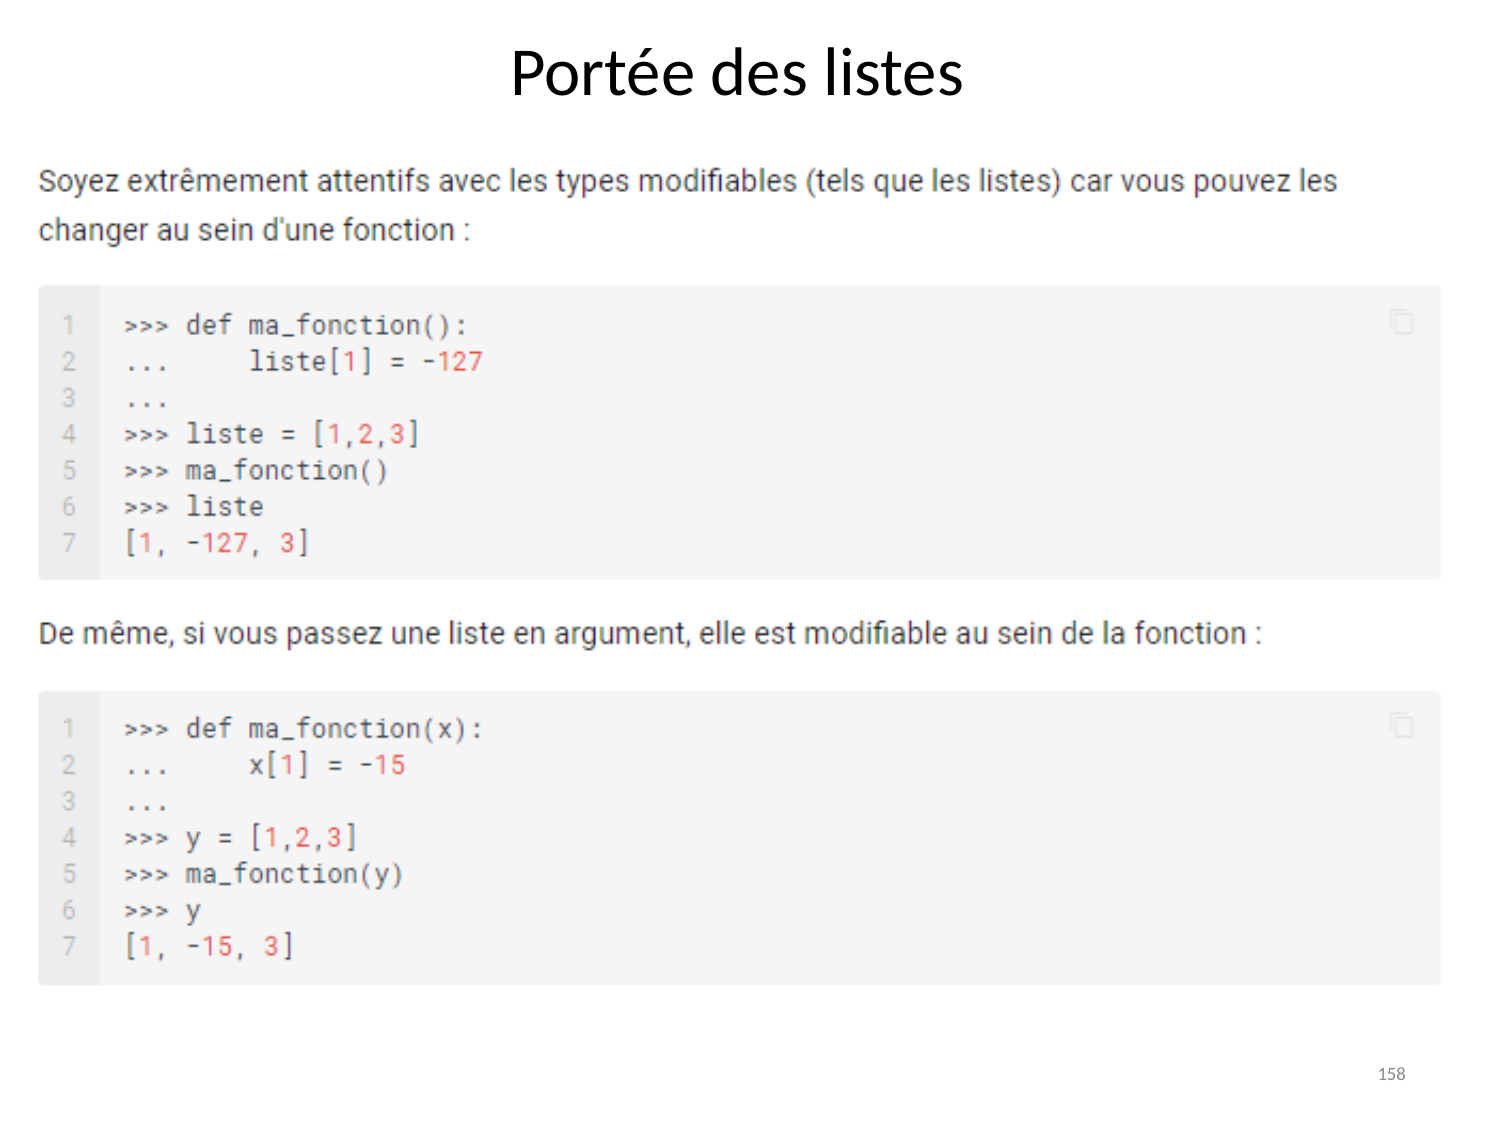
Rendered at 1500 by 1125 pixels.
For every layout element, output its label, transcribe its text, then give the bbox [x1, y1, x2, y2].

title Portée des listes [0, 0, 1475, 146]
picture [24, 145, 1467, 1004]
text_box 158 [1083, 1042, 1421, 1103]
